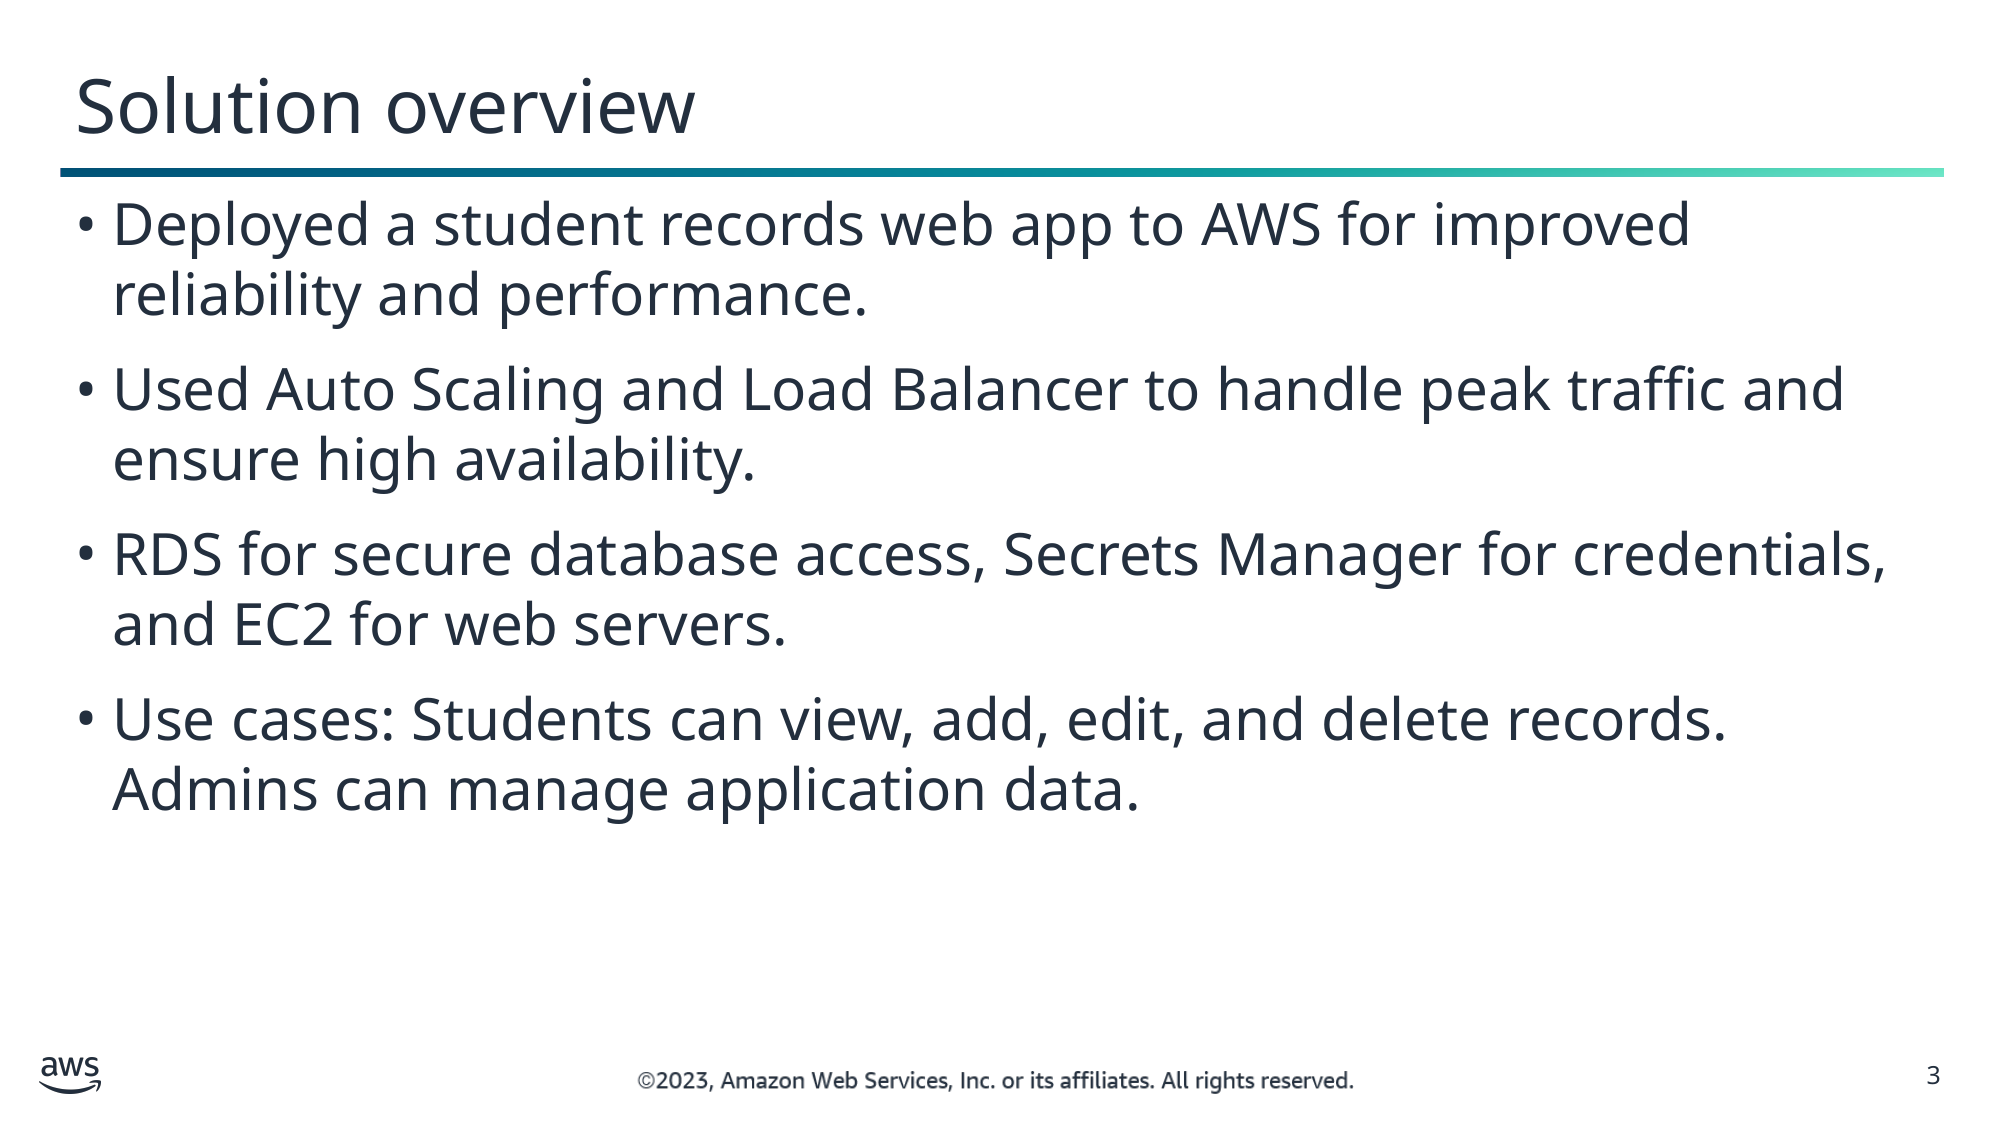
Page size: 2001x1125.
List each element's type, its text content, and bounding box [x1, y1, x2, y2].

picture [621, 1057, 1378, 1109]
picture [681, 168, 1944, 177]
title Solution overview [60, 49, 1941, 170]
slide_number 3 [1861, 1057, 1941, 1095]
picture [39, 1057, 101, 1094]
list Deployed a student records web app to AWS for improved reliability and performance. Used Auto Scaling and Load Balancer to handle peak traffic and ensure high availability. RDS for secure database access, Secrets Manager for credentials, and EC2 for web servers. Use cases: Students can view, add, edit, and delete records. Admins can manage application data. [60, 179, 1941, 1055]
